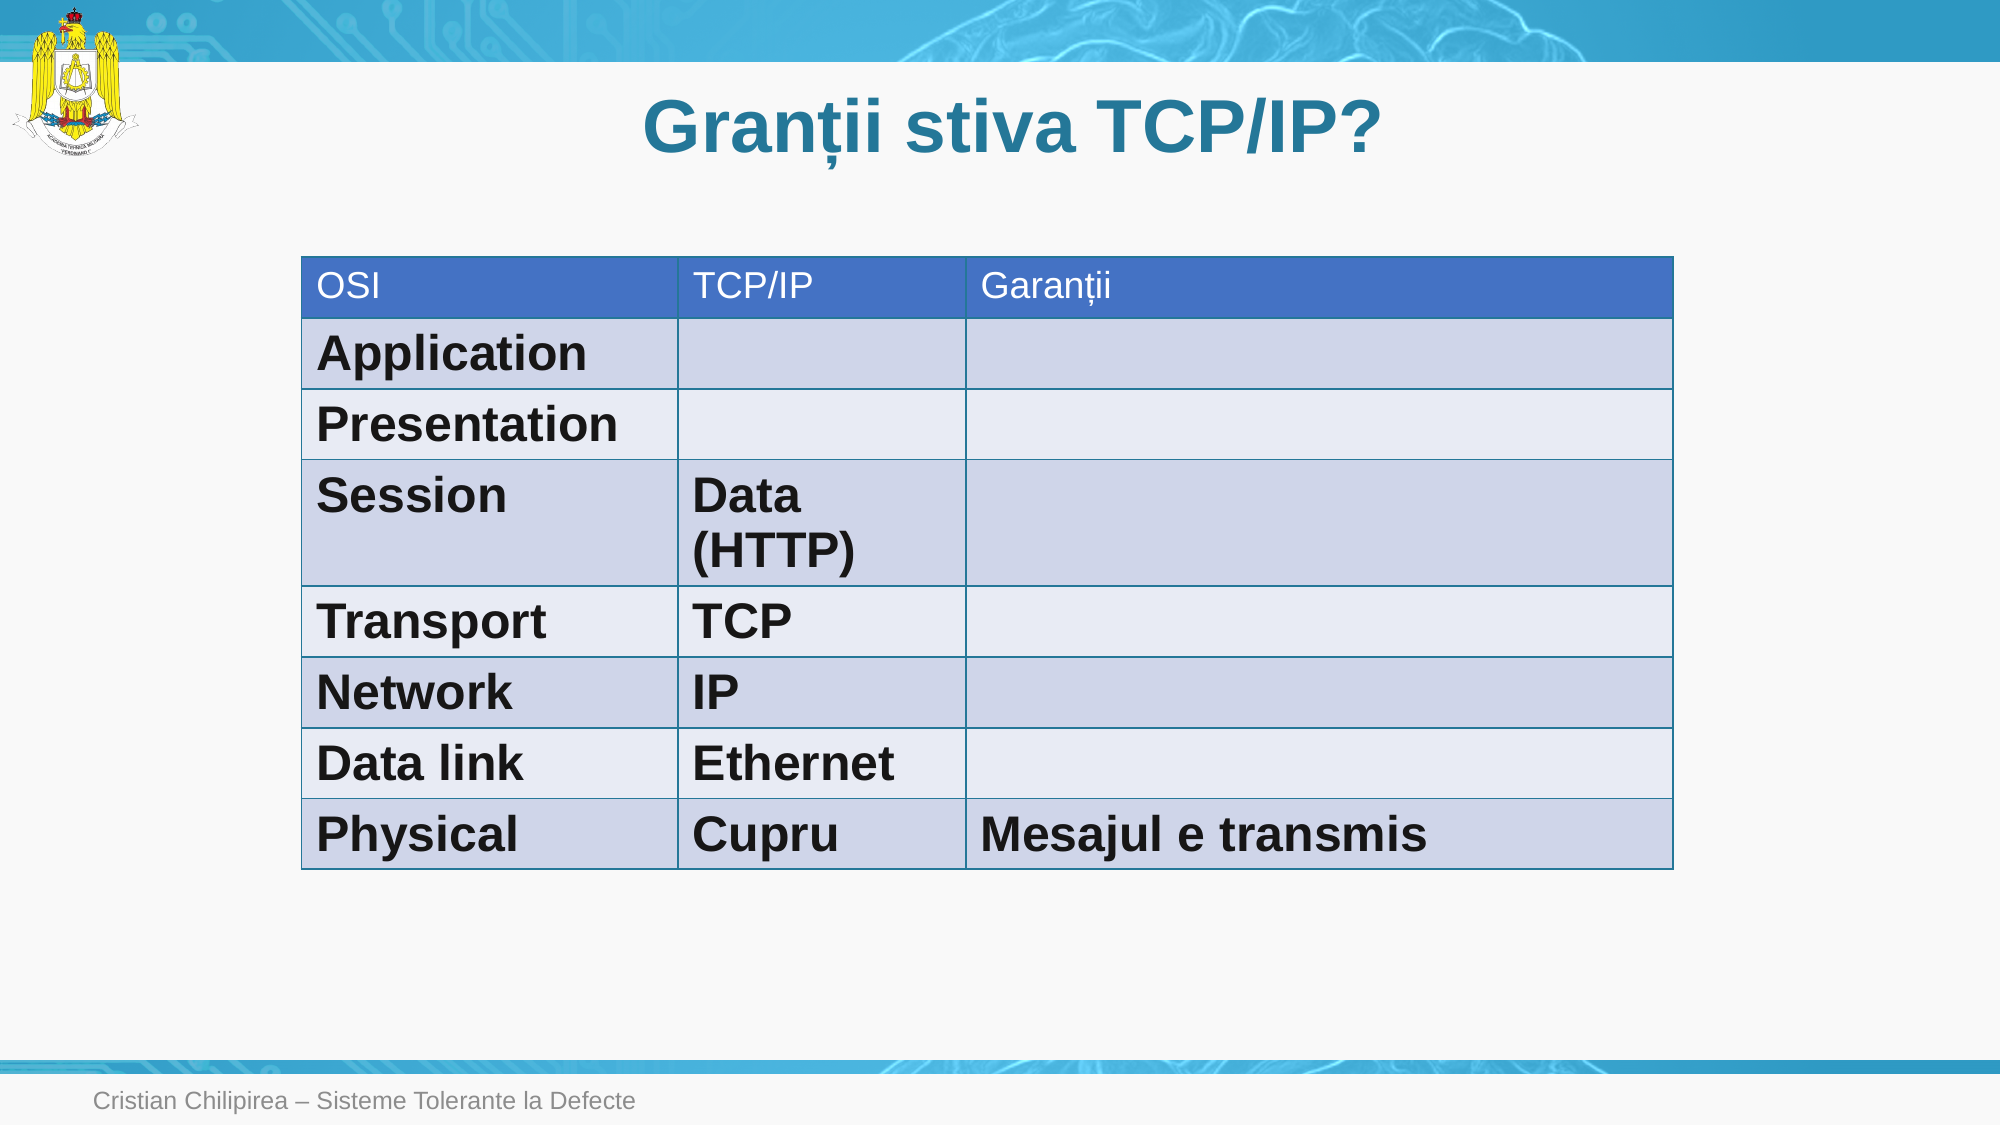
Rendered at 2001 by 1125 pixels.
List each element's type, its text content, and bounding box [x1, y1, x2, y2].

table_header TCP/IP [679, 258, 965, 317]
table_cell Session [302, 460, 677, 585]
table_cell Transport [302, 587, 677, 656]
table_cell [679, 390, 965, 459]
table_cell Data (HTTP) [679, 460, 965, 585]
table_header Garanții [967, 258, 1672, 317]
table_cell Physical [302, 799, 677, 868]
table_cell Network [302, 658, 677, 727]
table_cell [967, 658, 1672, 727]
table_cell [679, 319, 965, 388]
table_header OSI [302, 258, 677, 317]
title Granții stiva TCP/IP? [150, 76, 1876, 180]
table_cell [967, 390, 1672, 459]
footer Cristian Chilipirea – Sisteme Tolerante la Defecte [77, 1073, 1338, 1125]
table_cell [967, 587, 1672, 656]
table_cell Data link [302, 729, 677, 798]
table_cell Mesajul e transmis [967, 799, 1672, 868]
table_cell IP [679, 658, 965, 727]
table_cell [967, 729, 1672, 798]
table_cell Ethernet [679, 729, 965, 798]
table_cell [967, 319, 1672, 388]
picture [0, 1060, 2000, 1074]
table_cell [967, 460, 1672, 585]
table_cell Presentation [302, 390, 677, 459]
table_cell Application [302, 319, 677, 388]
table_cell TCP [679, 587, 965, 656]
picture [0, 0, 2000, 156]
table_cell Cupru [679, 799, 965, 868]
